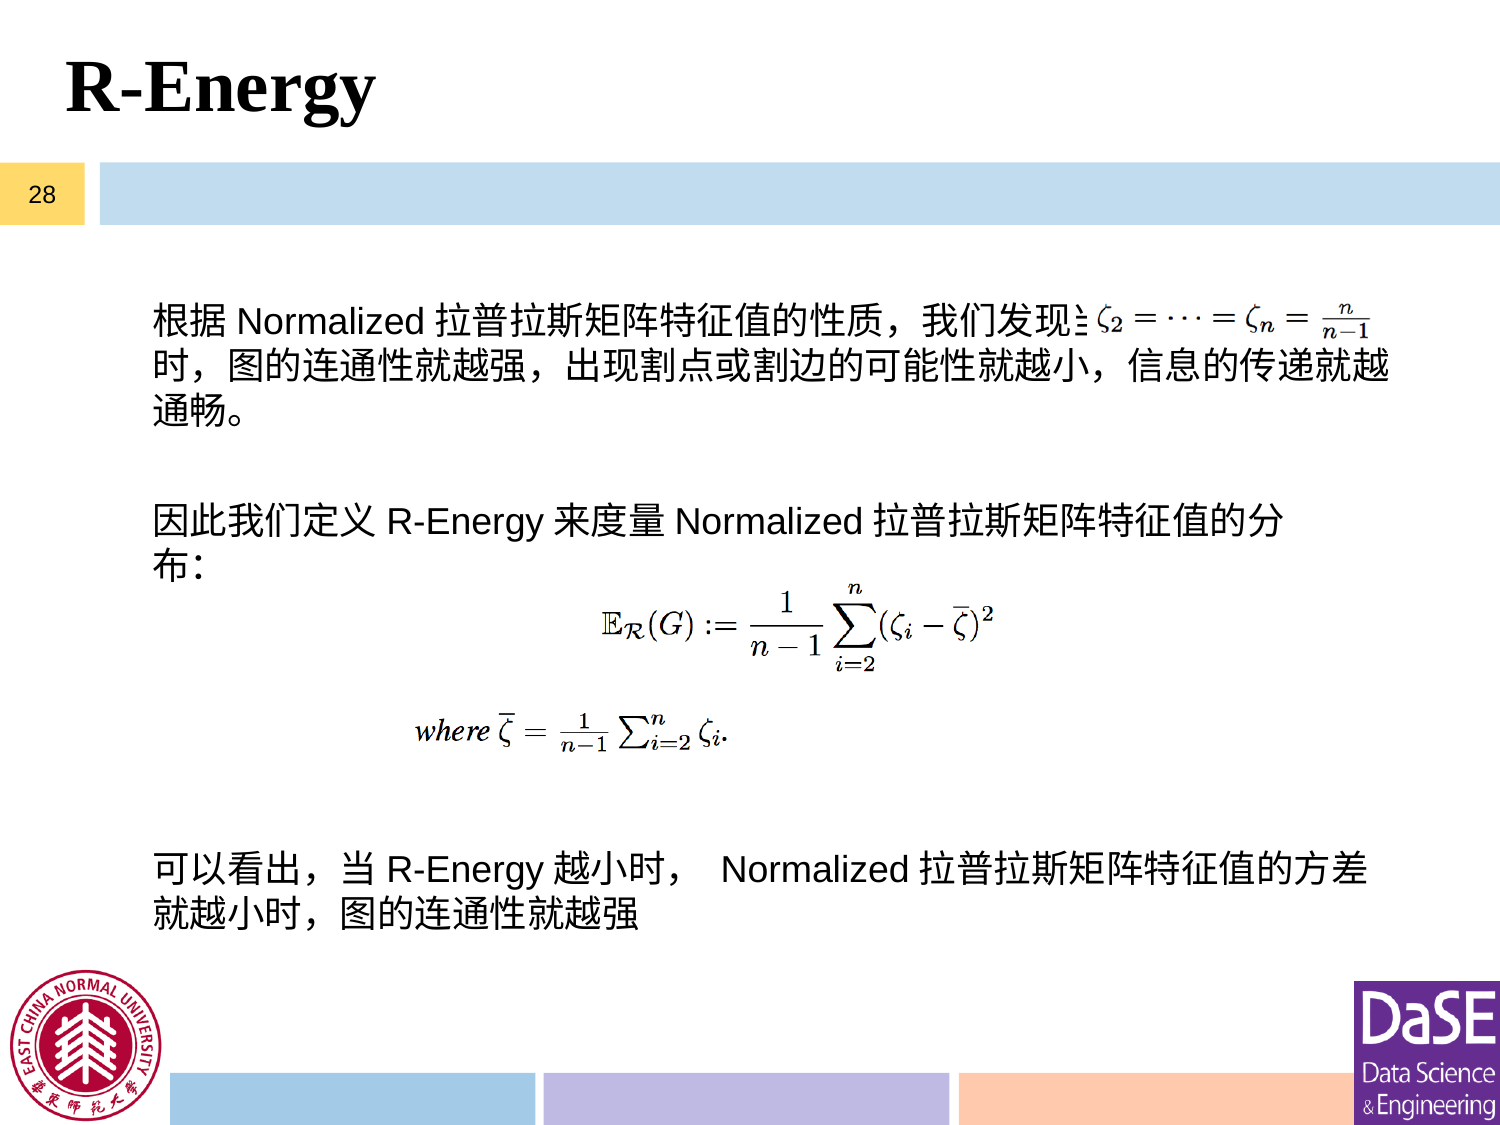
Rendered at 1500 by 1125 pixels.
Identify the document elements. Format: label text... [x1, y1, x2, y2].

slide_number 28 [0, 162, 85, 225]
text_box 根据Normalized拉普拉斯矩阵特征值的性质，我们发现当其越趋向于 时，图的连通性就越强，出现割点或割边的可能性就越小，信息的传递就越通畅。 [137, 289, 1413, 440]
text_box 可以看出，当R-Energy越小时， Normalized拉普拉斯矩阵特征值的方差就越小时，图的连通性就越强 [137, 837, 1413, 943]
picture [399, 556, 1151, 763]
title R-Energy [50, 0, 1459, 175]
picture [1087, 294, 1380, 347]
picture [0, 960, 170, 1125]
picture [1354, 981, 1500, 1125]
text_box 因此我们定义R-Energy来度量Normalized拉普拉斯矩阵特征值的分布： [137, 489, 1313, 595]
